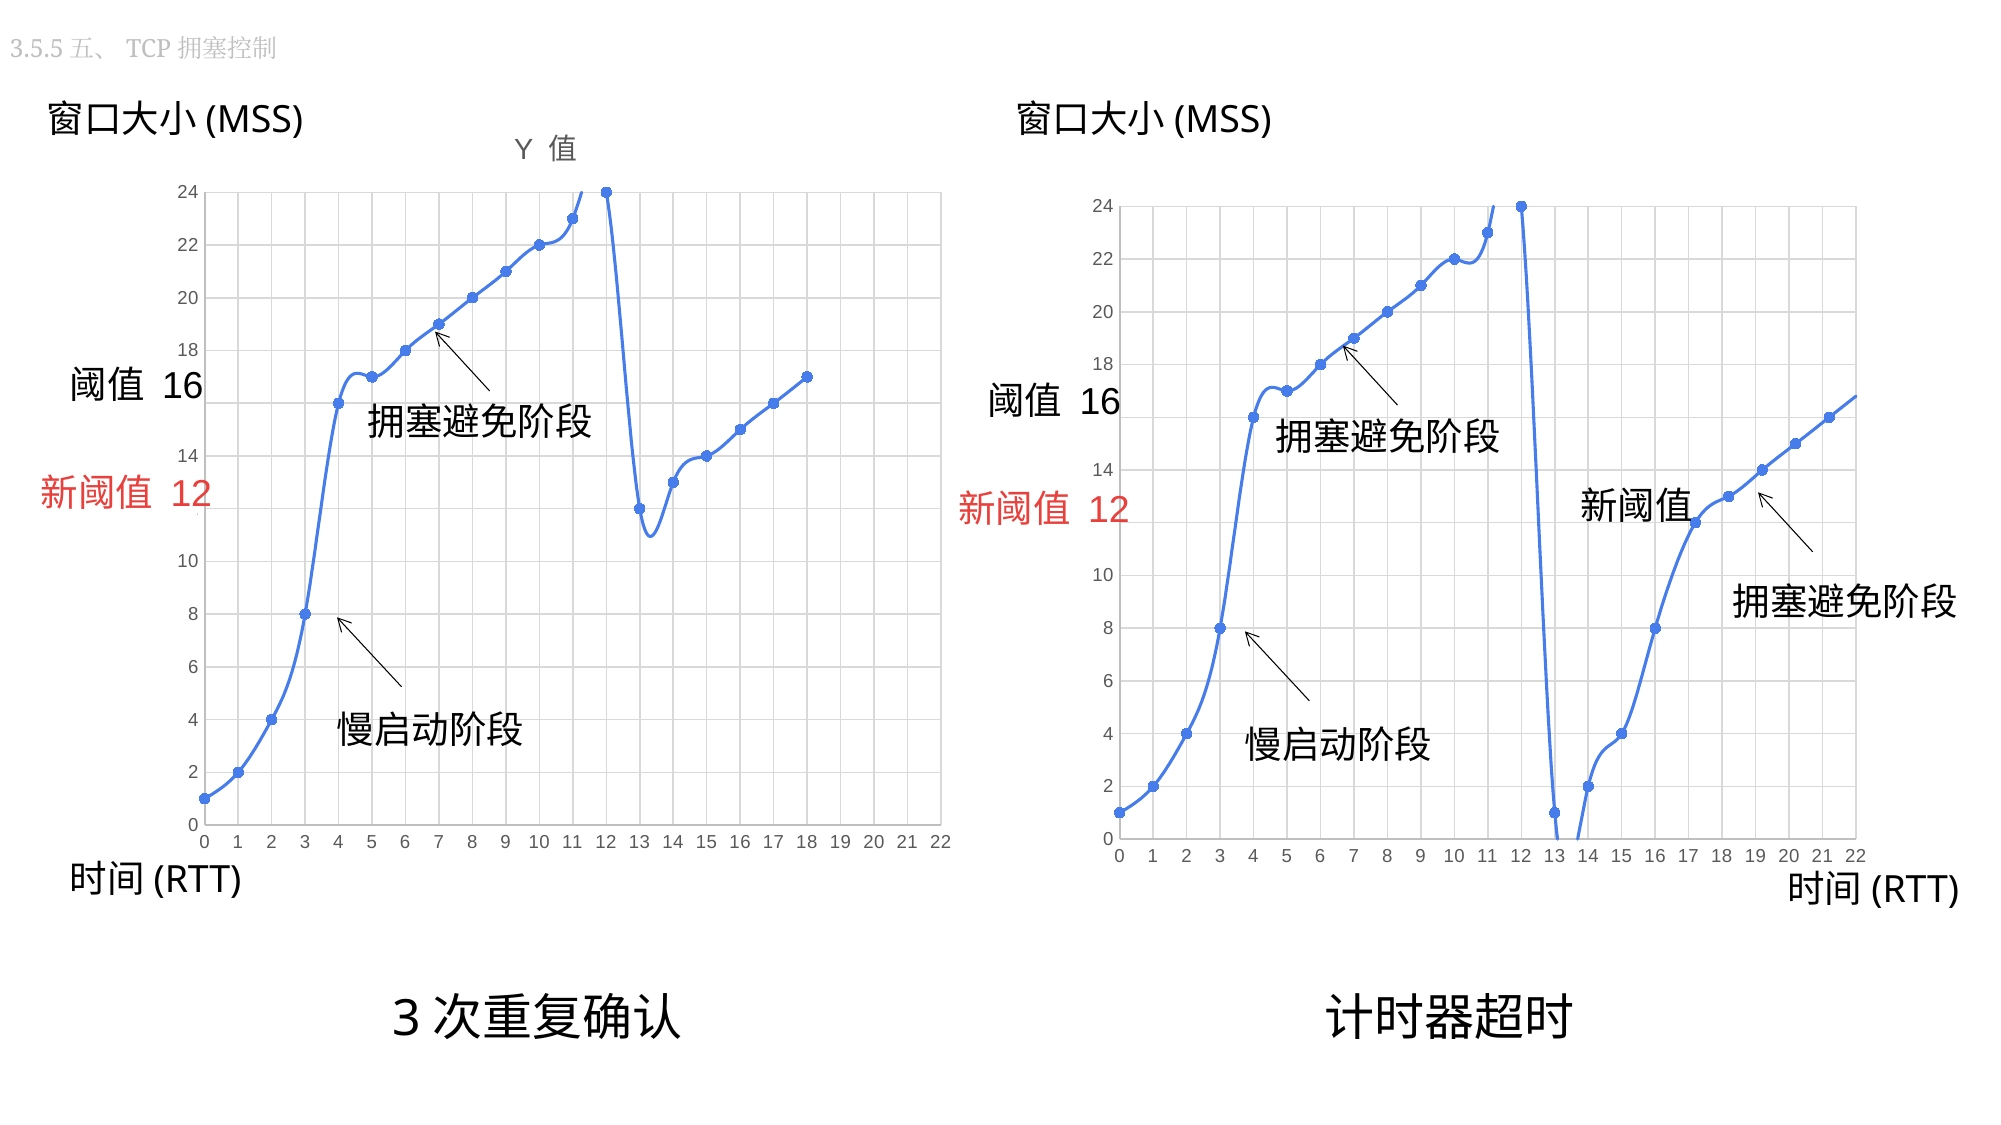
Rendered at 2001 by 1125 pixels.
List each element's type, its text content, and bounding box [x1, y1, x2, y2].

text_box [1244, 631, 1310, 701]
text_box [336, 617, 402, 687]
chart [148, 93, 952, 855]
picture [143, 466, 197, 516]
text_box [1758, 492, 1813, 552]
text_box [1342, 345, 1398, 406]
text_box 窗口大小(MSS) [1000, 87, 1308, 147]
picture [1065, 377, 1119, 427]
text_box 3次重复确认 [377, 978, 723, 1054]
text_box 窗口大小(MSS) [31, 87, 339, 147]
text_box 时间(RTT) [54, 848, 278, 908]
text_box 新阈值 12 [0, 461, 148, 521]
chart [1063, 107, 1867, 869]
picture [147, 361, 201, 410]
text_box 计时器超时 [1309, 977, 1655, 1053]
text_box 新阈值 12 [952, 477, 1063, 538]
picture [1060, 483, 1114, 532]
text_box 阈值 16 [54, 353, 148, 414]
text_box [435, 331, 490, 392]
text_box 拥塞避免阶段 [1867, 570, 1996, 631]
text_box 阈值 16 [972, 370, 1063, 430]
text_box 时间(RTT) [1772, 857, 1996, 918]
text_box 3.5.5五、TCP拥塞控制 [0, 24, 292, 70]
